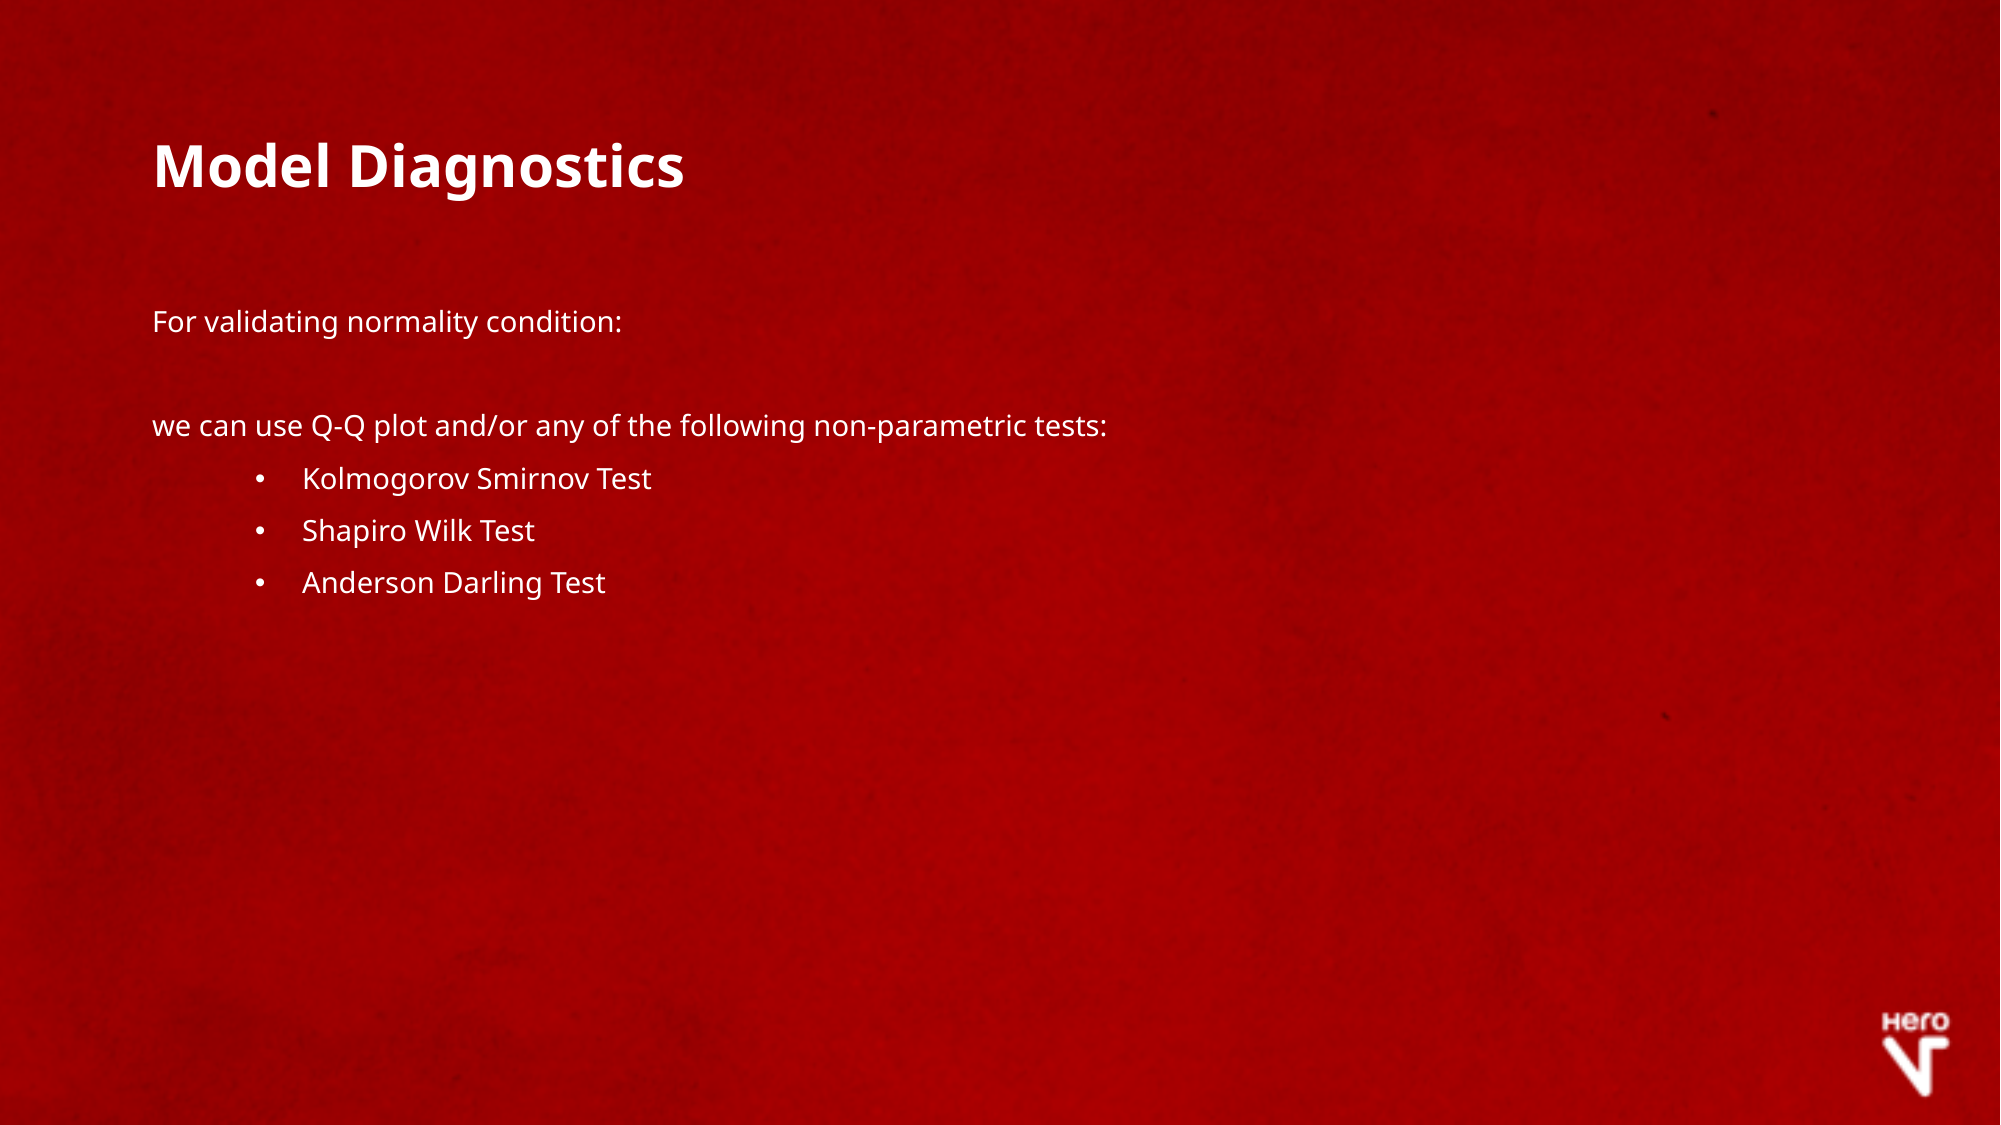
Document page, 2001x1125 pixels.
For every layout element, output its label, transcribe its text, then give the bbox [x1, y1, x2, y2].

text_box For validating normality condition: we can use Q-Q plot and/or any of the following non-parametric tests: Kolmogorov Smirnov Test Shapiro Wilk Test Anderson Darling Test [137, 299, 1863, 1014]
picture [0, 0, 2000, 1125]
text_box Model Diagnostics [137, 59, 1863, 278]
